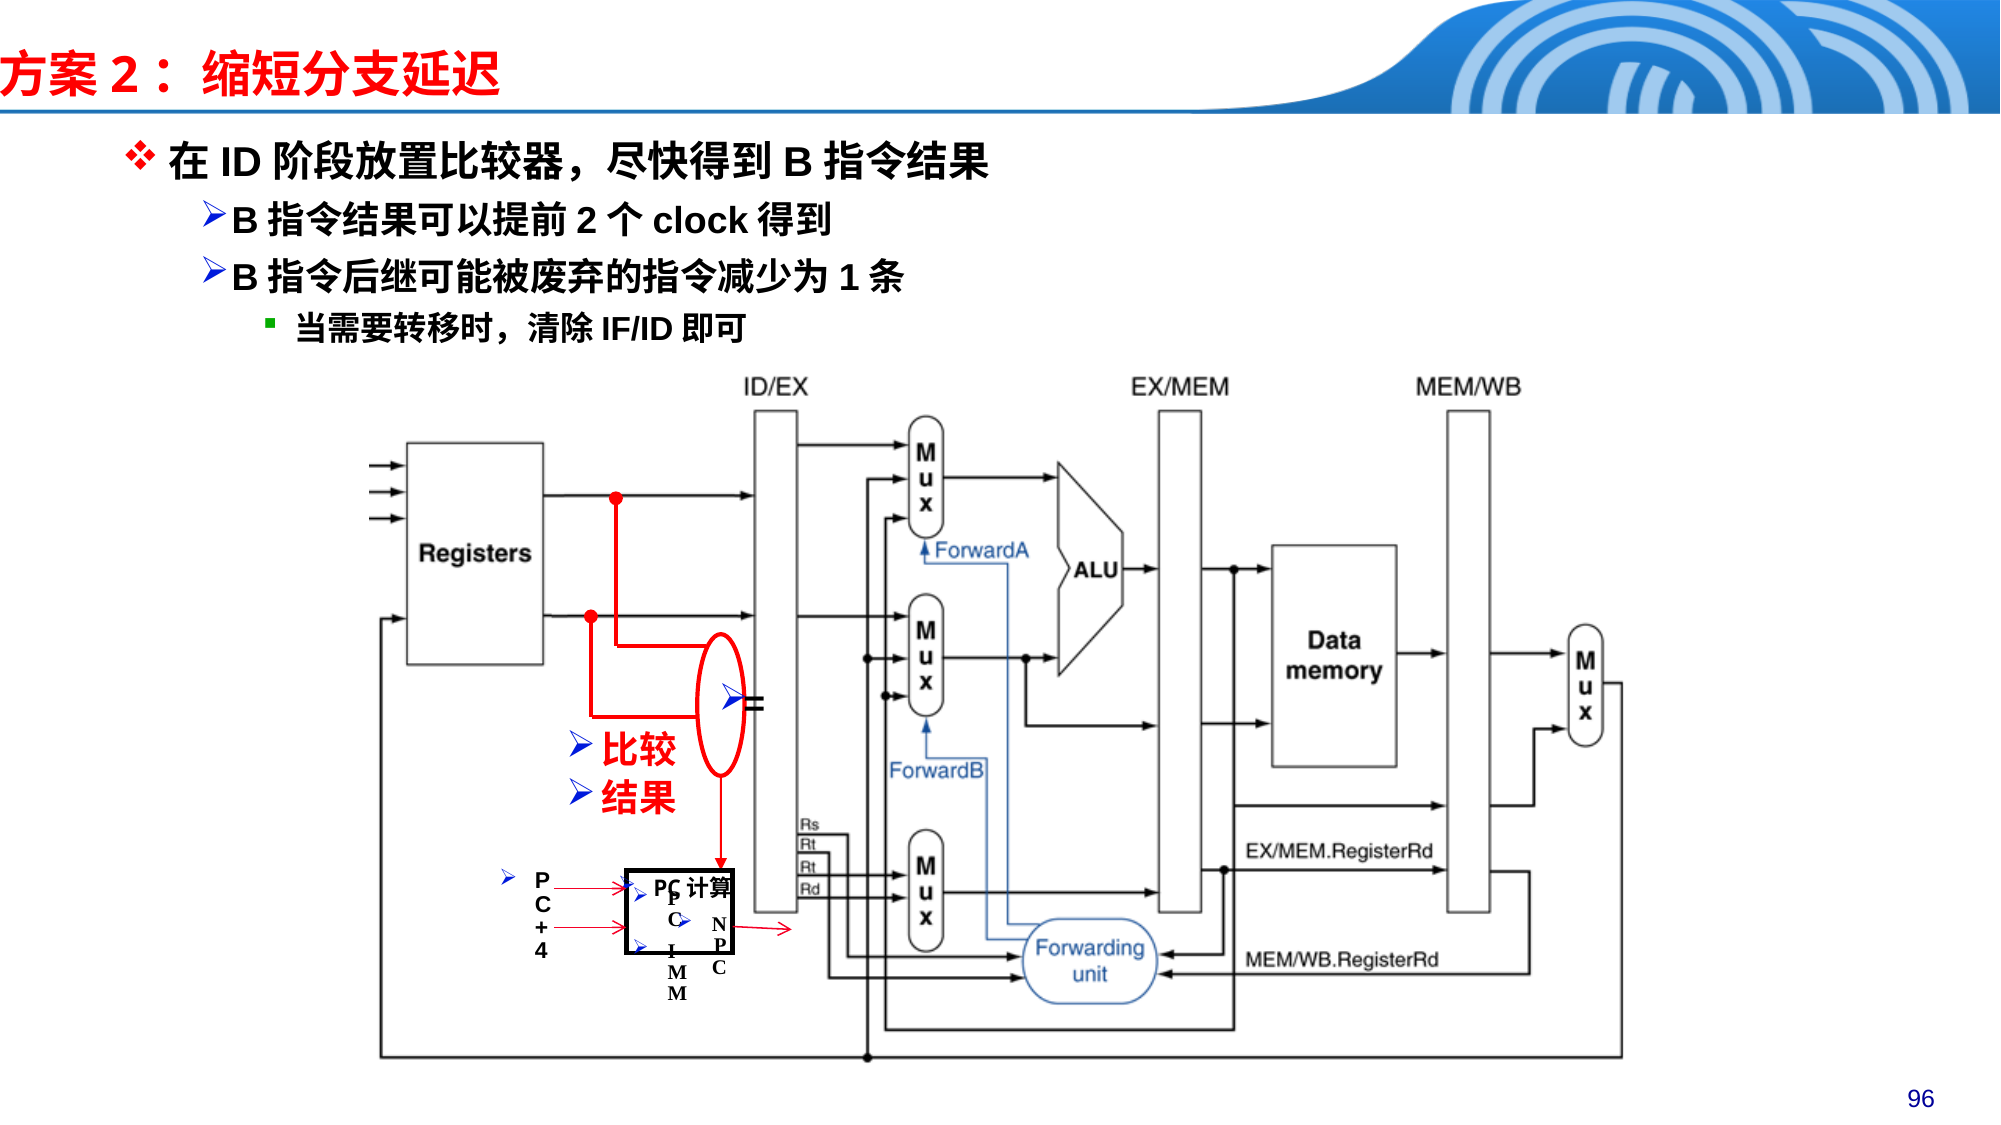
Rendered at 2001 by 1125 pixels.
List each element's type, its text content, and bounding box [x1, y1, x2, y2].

picture [369, 374, 1631, 1069]
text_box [626, 870, 733, 964]
title 方案2：缩短分支延迟 [0, 46, 1139, 108]
picture [0, 0, 2000, 114]
list 在ID阶段放置比较器，尽快得到B指令结果 B指令结果可以提前2个clock得到 B指令后继可能被废弃的指令减少为1条 当需要转移时，清除IF/ID即可 [111, 117, 1577, 375]
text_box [732, 926, 792, 930]
